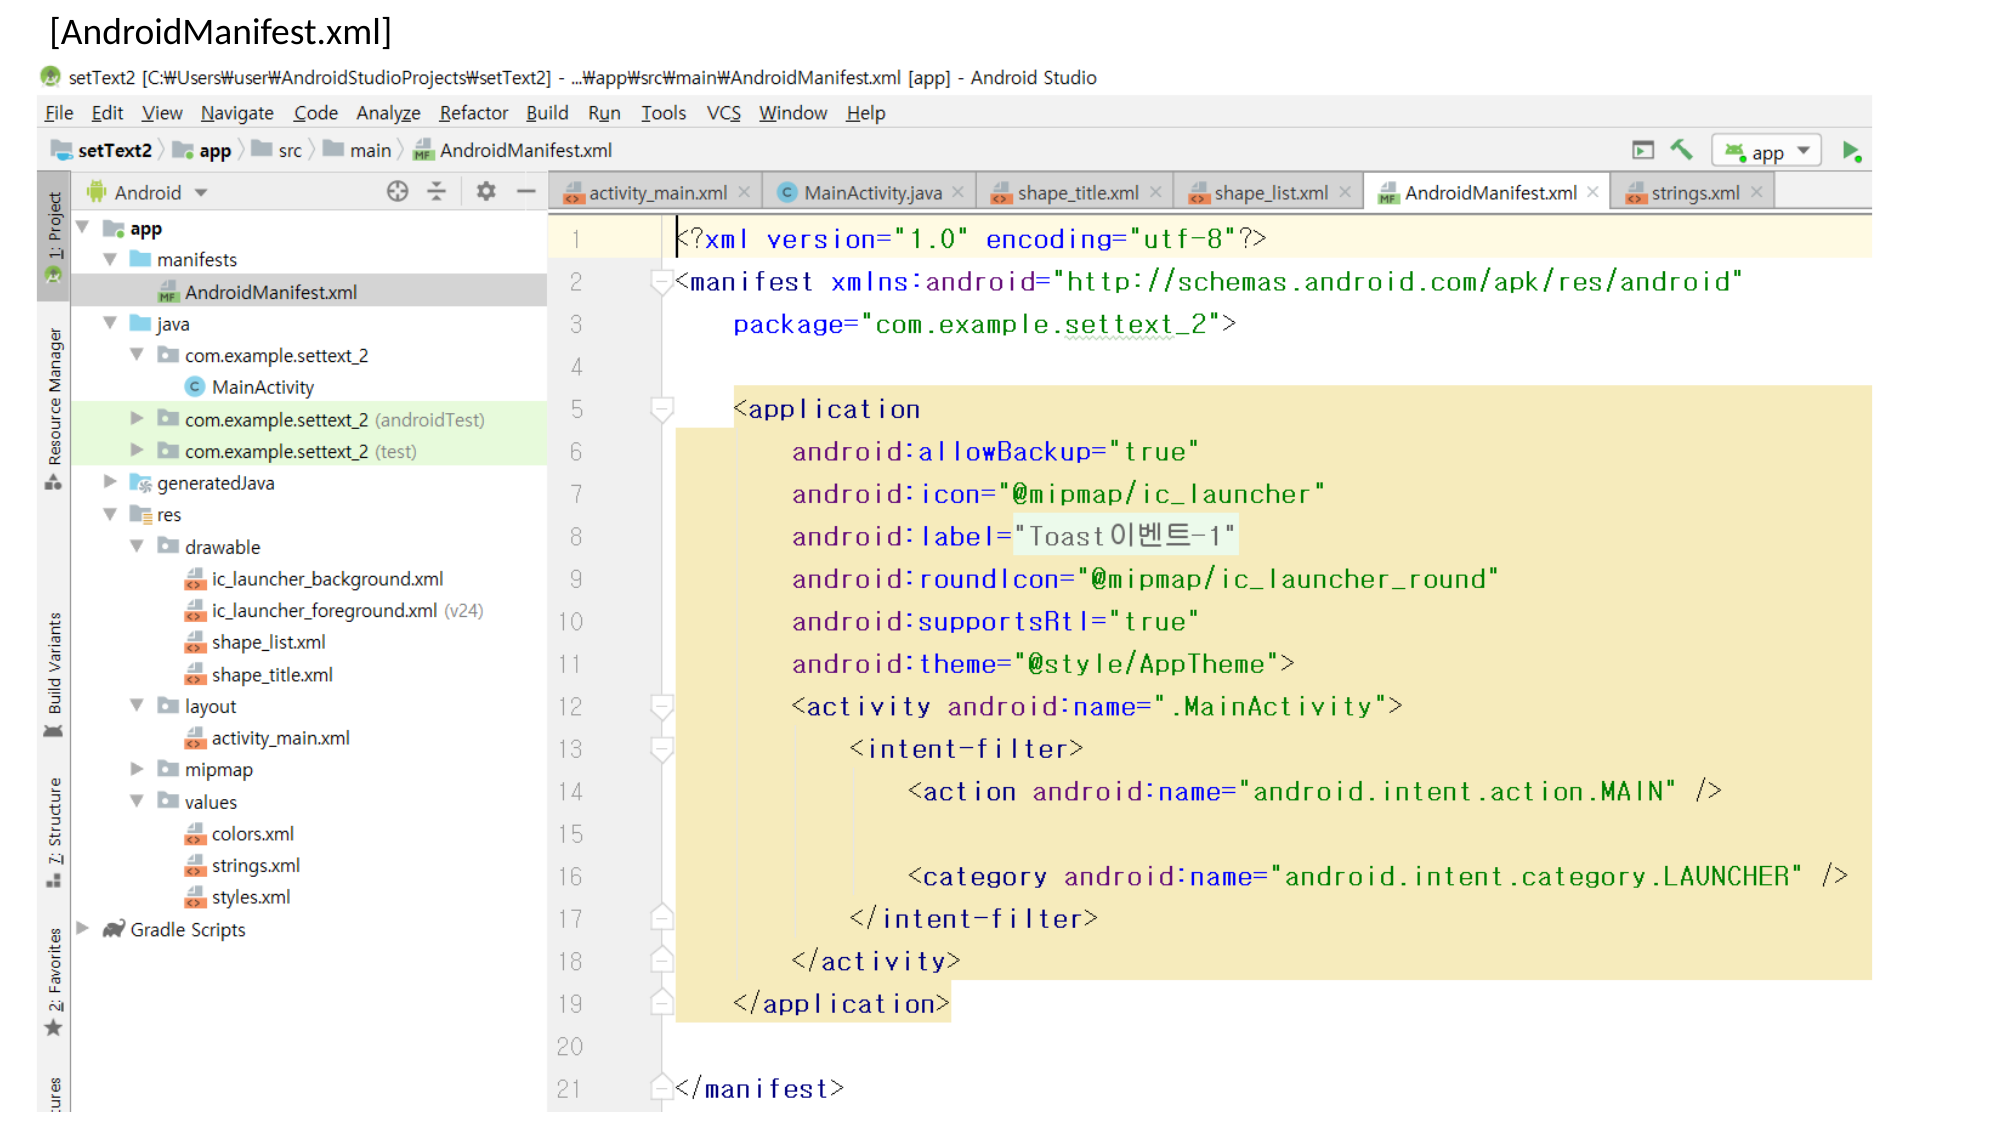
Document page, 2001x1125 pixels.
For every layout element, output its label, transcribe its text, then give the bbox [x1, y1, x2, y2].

text_box [AndroidManifest.xml] [34, 0, 408, 60]
picture [36, 60, 1873, 1112]
